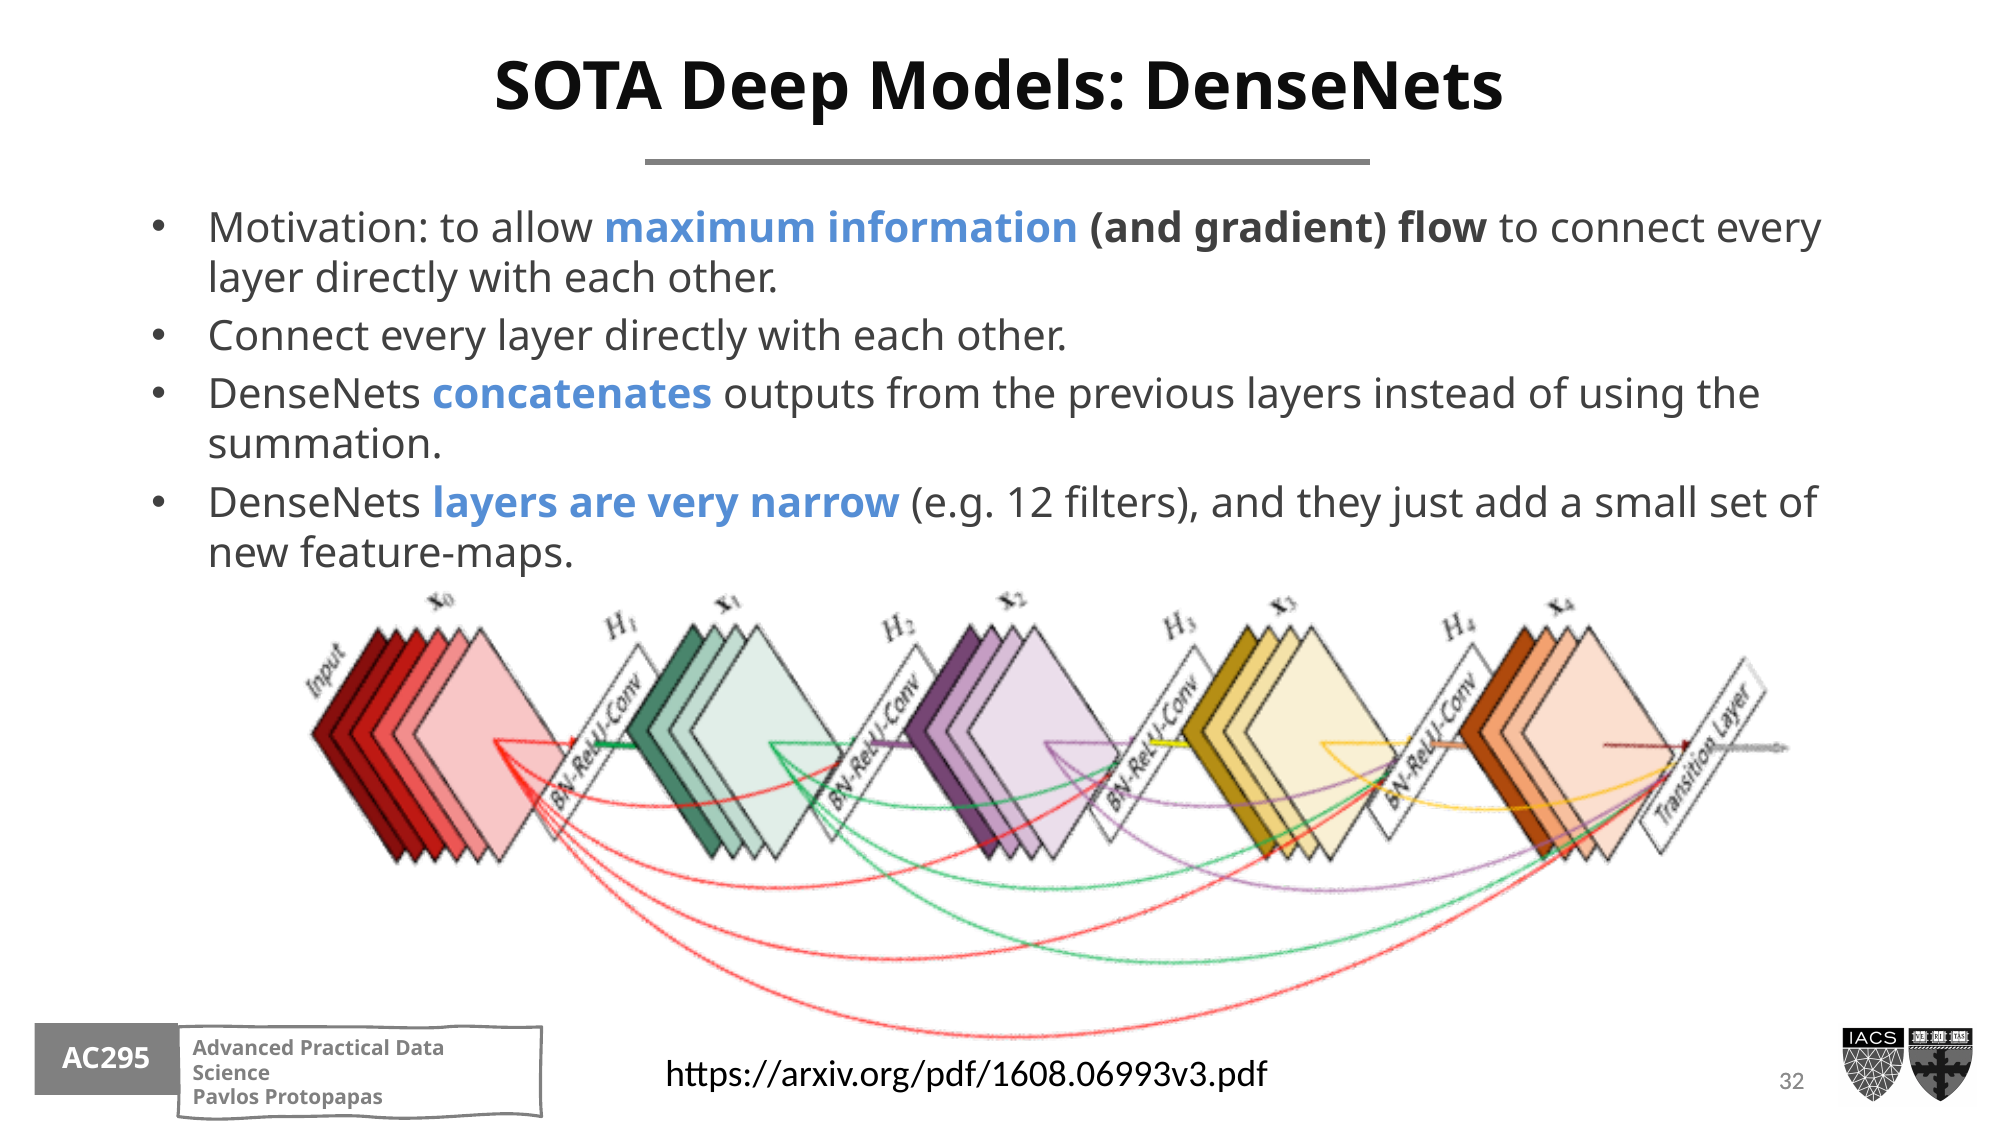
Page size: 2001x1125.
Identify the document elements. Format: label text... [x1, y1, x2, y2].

list Motivation: to allow maximum information (and gradient) flow to connect every layer directly with each other. Connect every layer directly with each other. DenseNets concatenates outputs from the previous layers instead of using the summation. DenseNets layers are very narrow (e.g. 12 filters), and they just add a small set of new feature-maps. [136, 193, 1889, 1020]
text_box https://arxiv.org/pdf/1608.06993v3.pdf [650, 1078, 1284, 1102]
picture [1838, 1023, 1977, 1107]
picture [277, 545, 1803, 1070]
title SOTA Deep Models: DenseNets [57, 35, 1943, 162]
slide_number 32 [1353, 1049, 1820, 1110]
